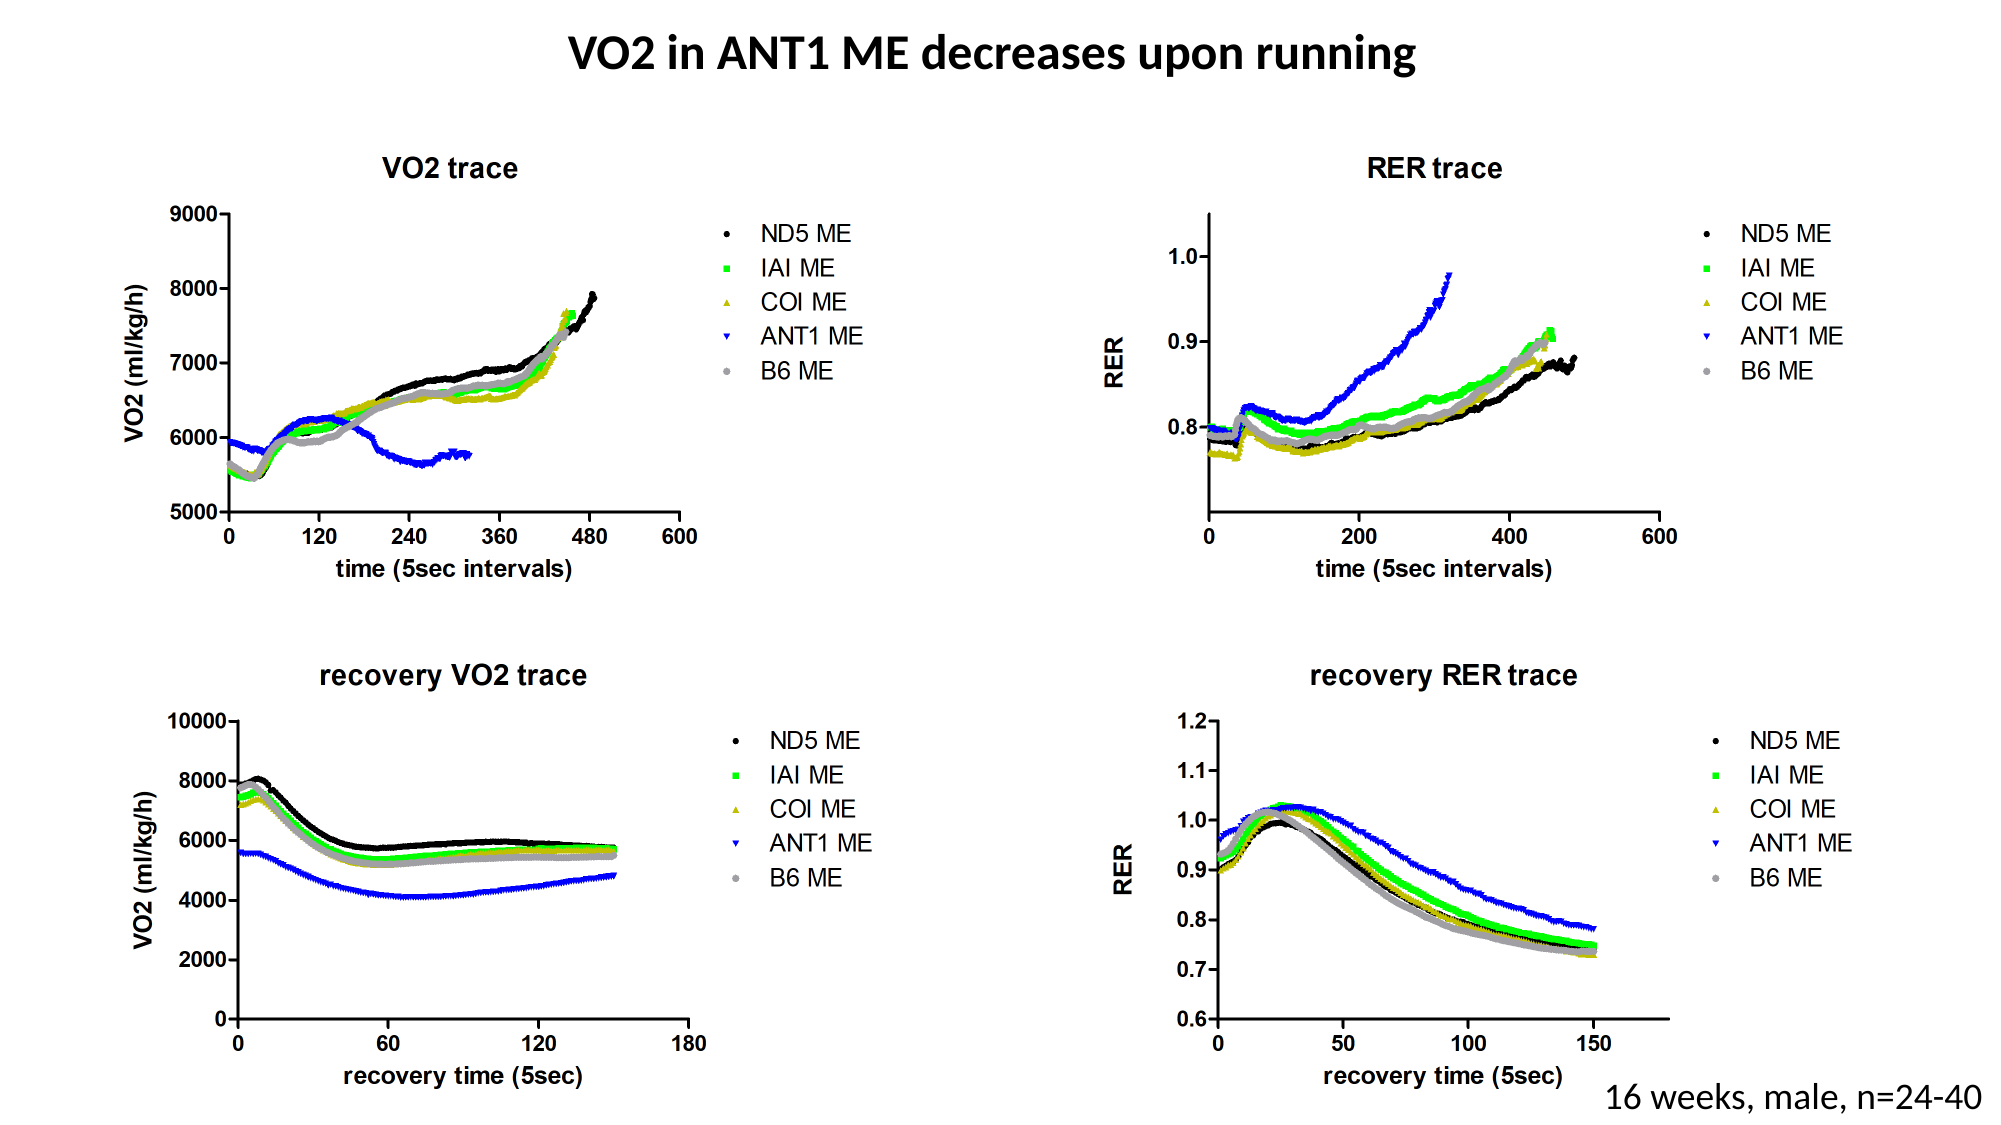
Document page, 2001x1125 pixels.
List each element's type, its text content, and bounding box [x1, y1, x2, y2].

text_box VO2 in ANT1 ME decreases upon running [553, 12, 1432, 88]
picture [1087, 637, 1874, 1111]
text_box 16 weeks, male, n=24-40 [1589, 1064, 1998, 1125]
picture [107, 637, 894, 1111]
picture [1077, 130, 1865, 604]
picture [98, 130, 885, 604]
